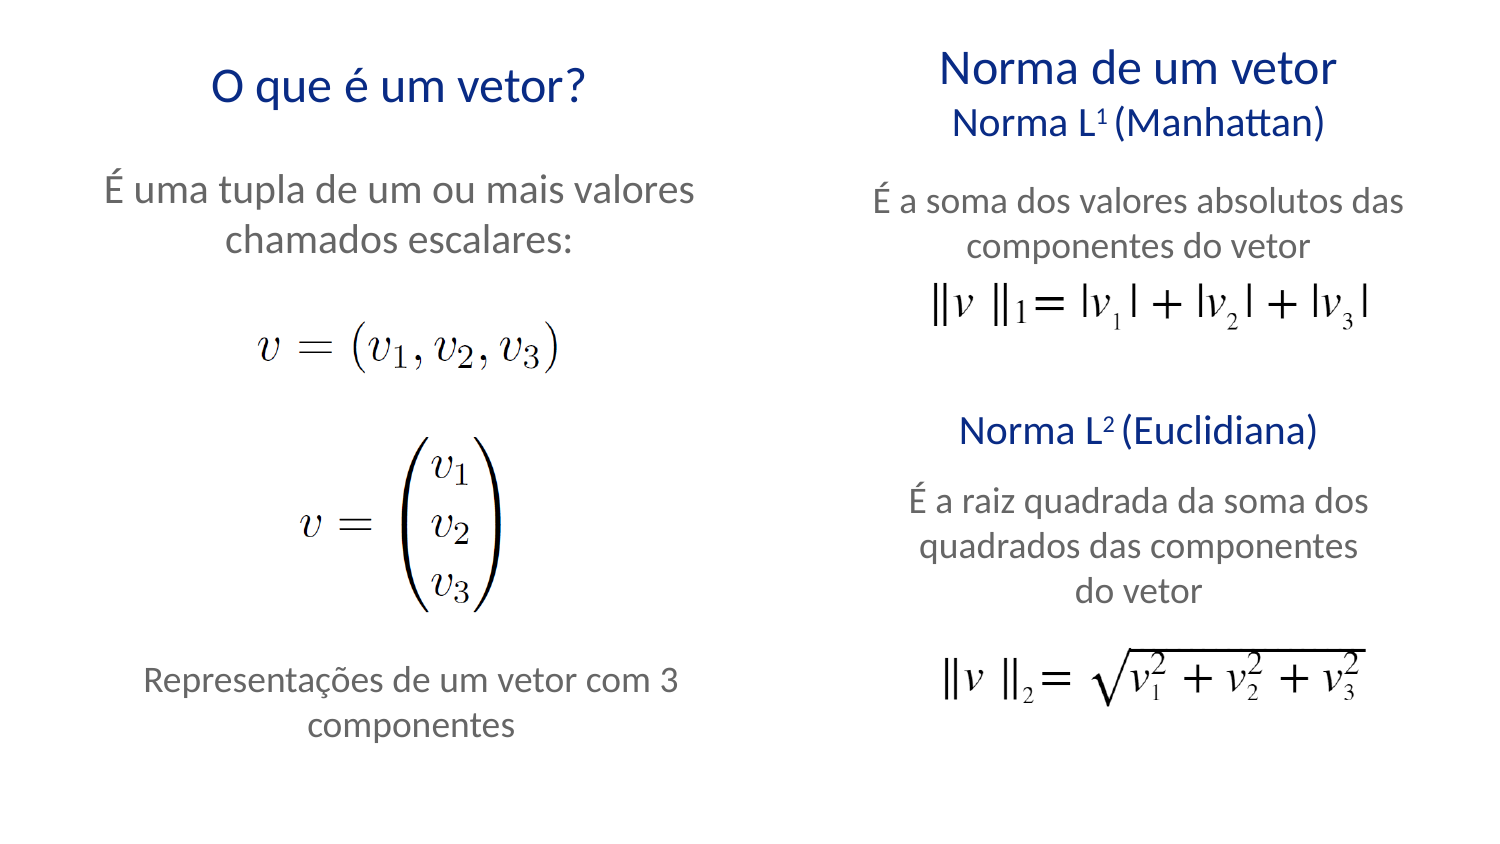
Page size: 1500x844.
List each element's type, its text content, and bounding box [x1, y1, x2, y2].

picture [279, 407, 520, 623]
picture [250, 312, 573, 385]
text_box Norma L2 (Euclidiana) É a raiz quadrada da soma dos quadrados das componentes do vetor [892, 388, 1385, 626]
picture [937, 639, 1374, 711]
text_box Representações de um vetor com 3 componentes [76, 639, 747, 711]
text_box Norma de um vetor Norma L1 (Manhattan) É a soma dos valores absolutos das componentes do vetor [768, 35, 1500, 272]
picture [925, 271, 1386, 336]
text_box O que é um vetor? É uma tupla de um ou mais valores chamados escalares: [28, 52, 770, 290]
